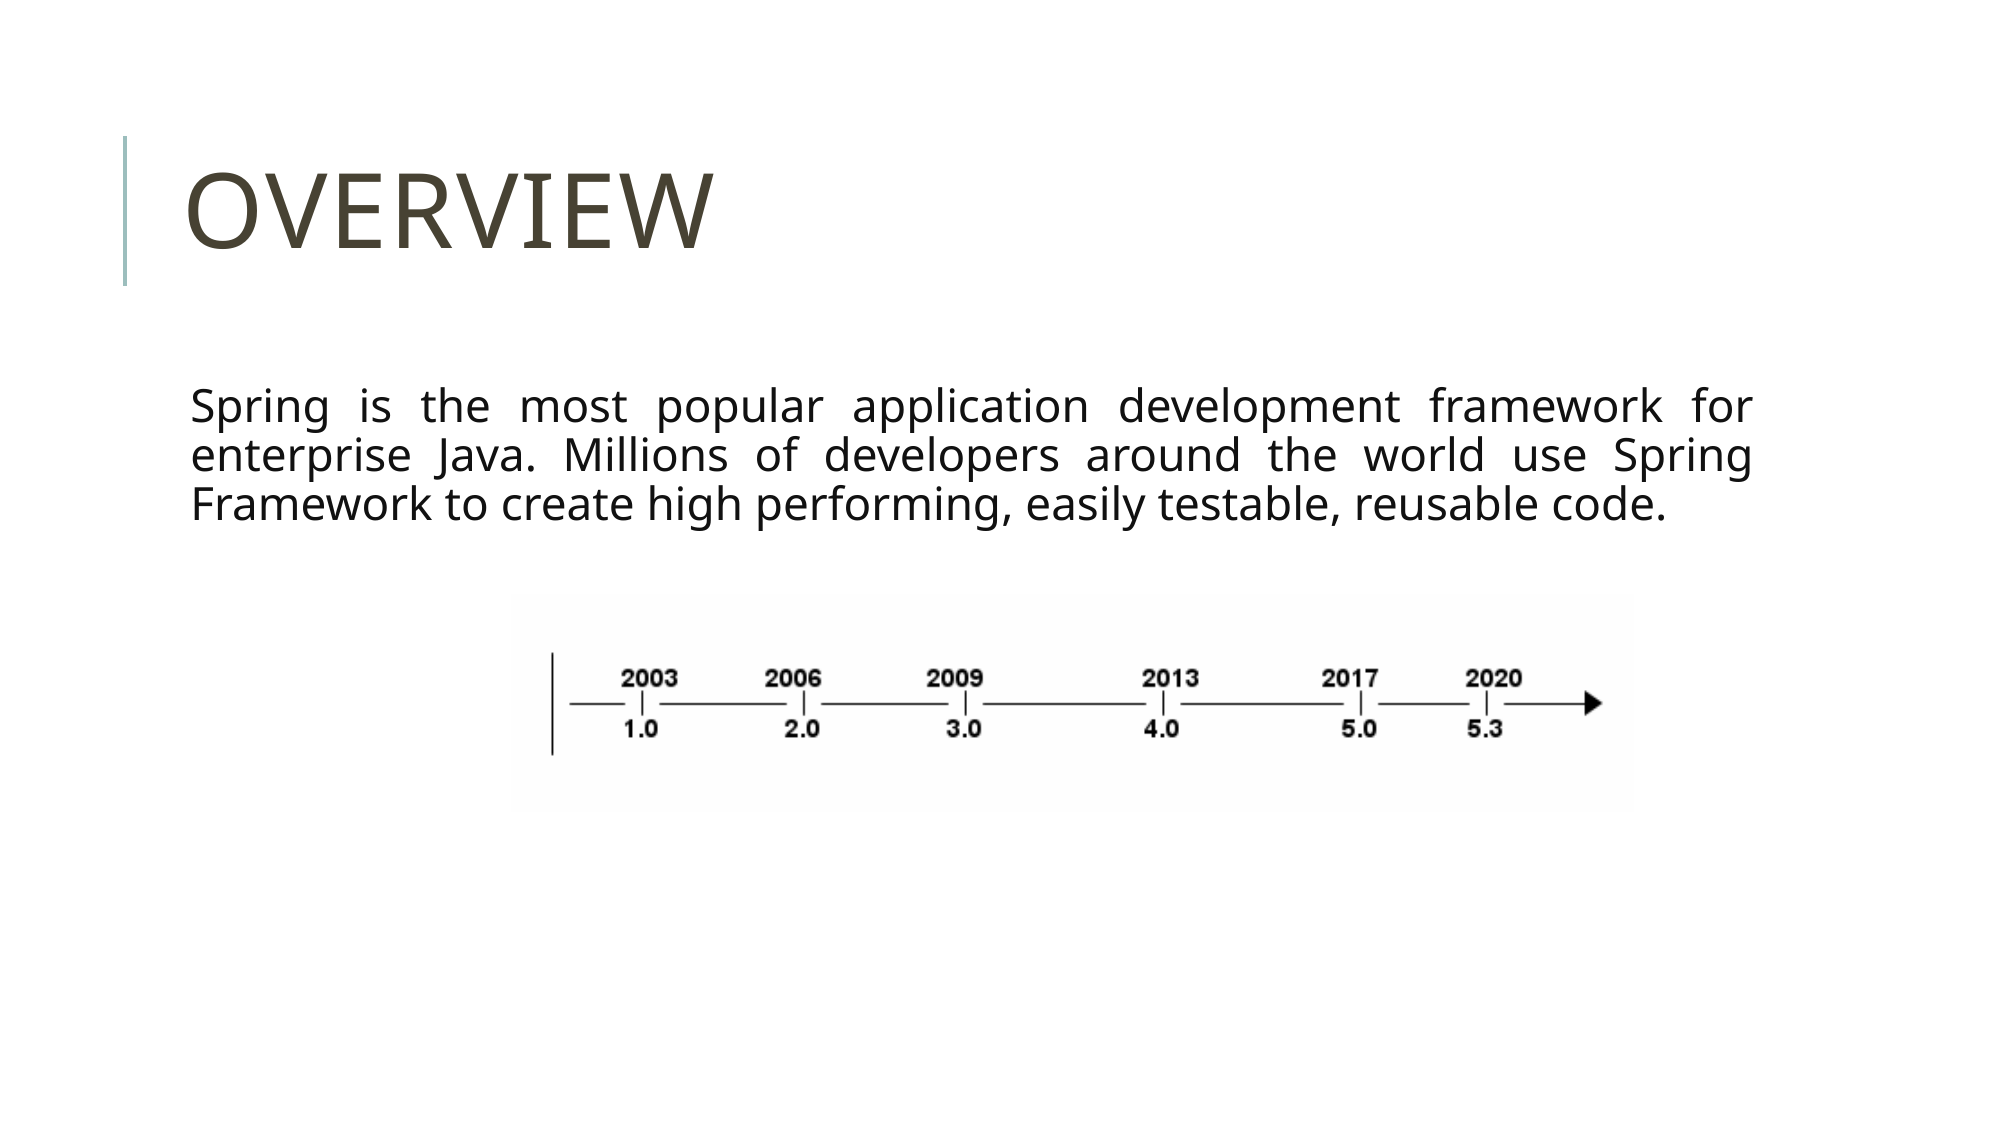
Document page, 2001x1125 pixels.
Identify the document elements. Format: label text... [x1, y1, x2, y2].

title Overview [168, 96, 1763, 342]
list Spring is the most popular application development framework for enterprise Java. Millions of developers around the world use Spring Framework to create high performing, easily testable, reusable code. [168, 375, 1763, 1035]
picture [507, 590, 1640, 818]
